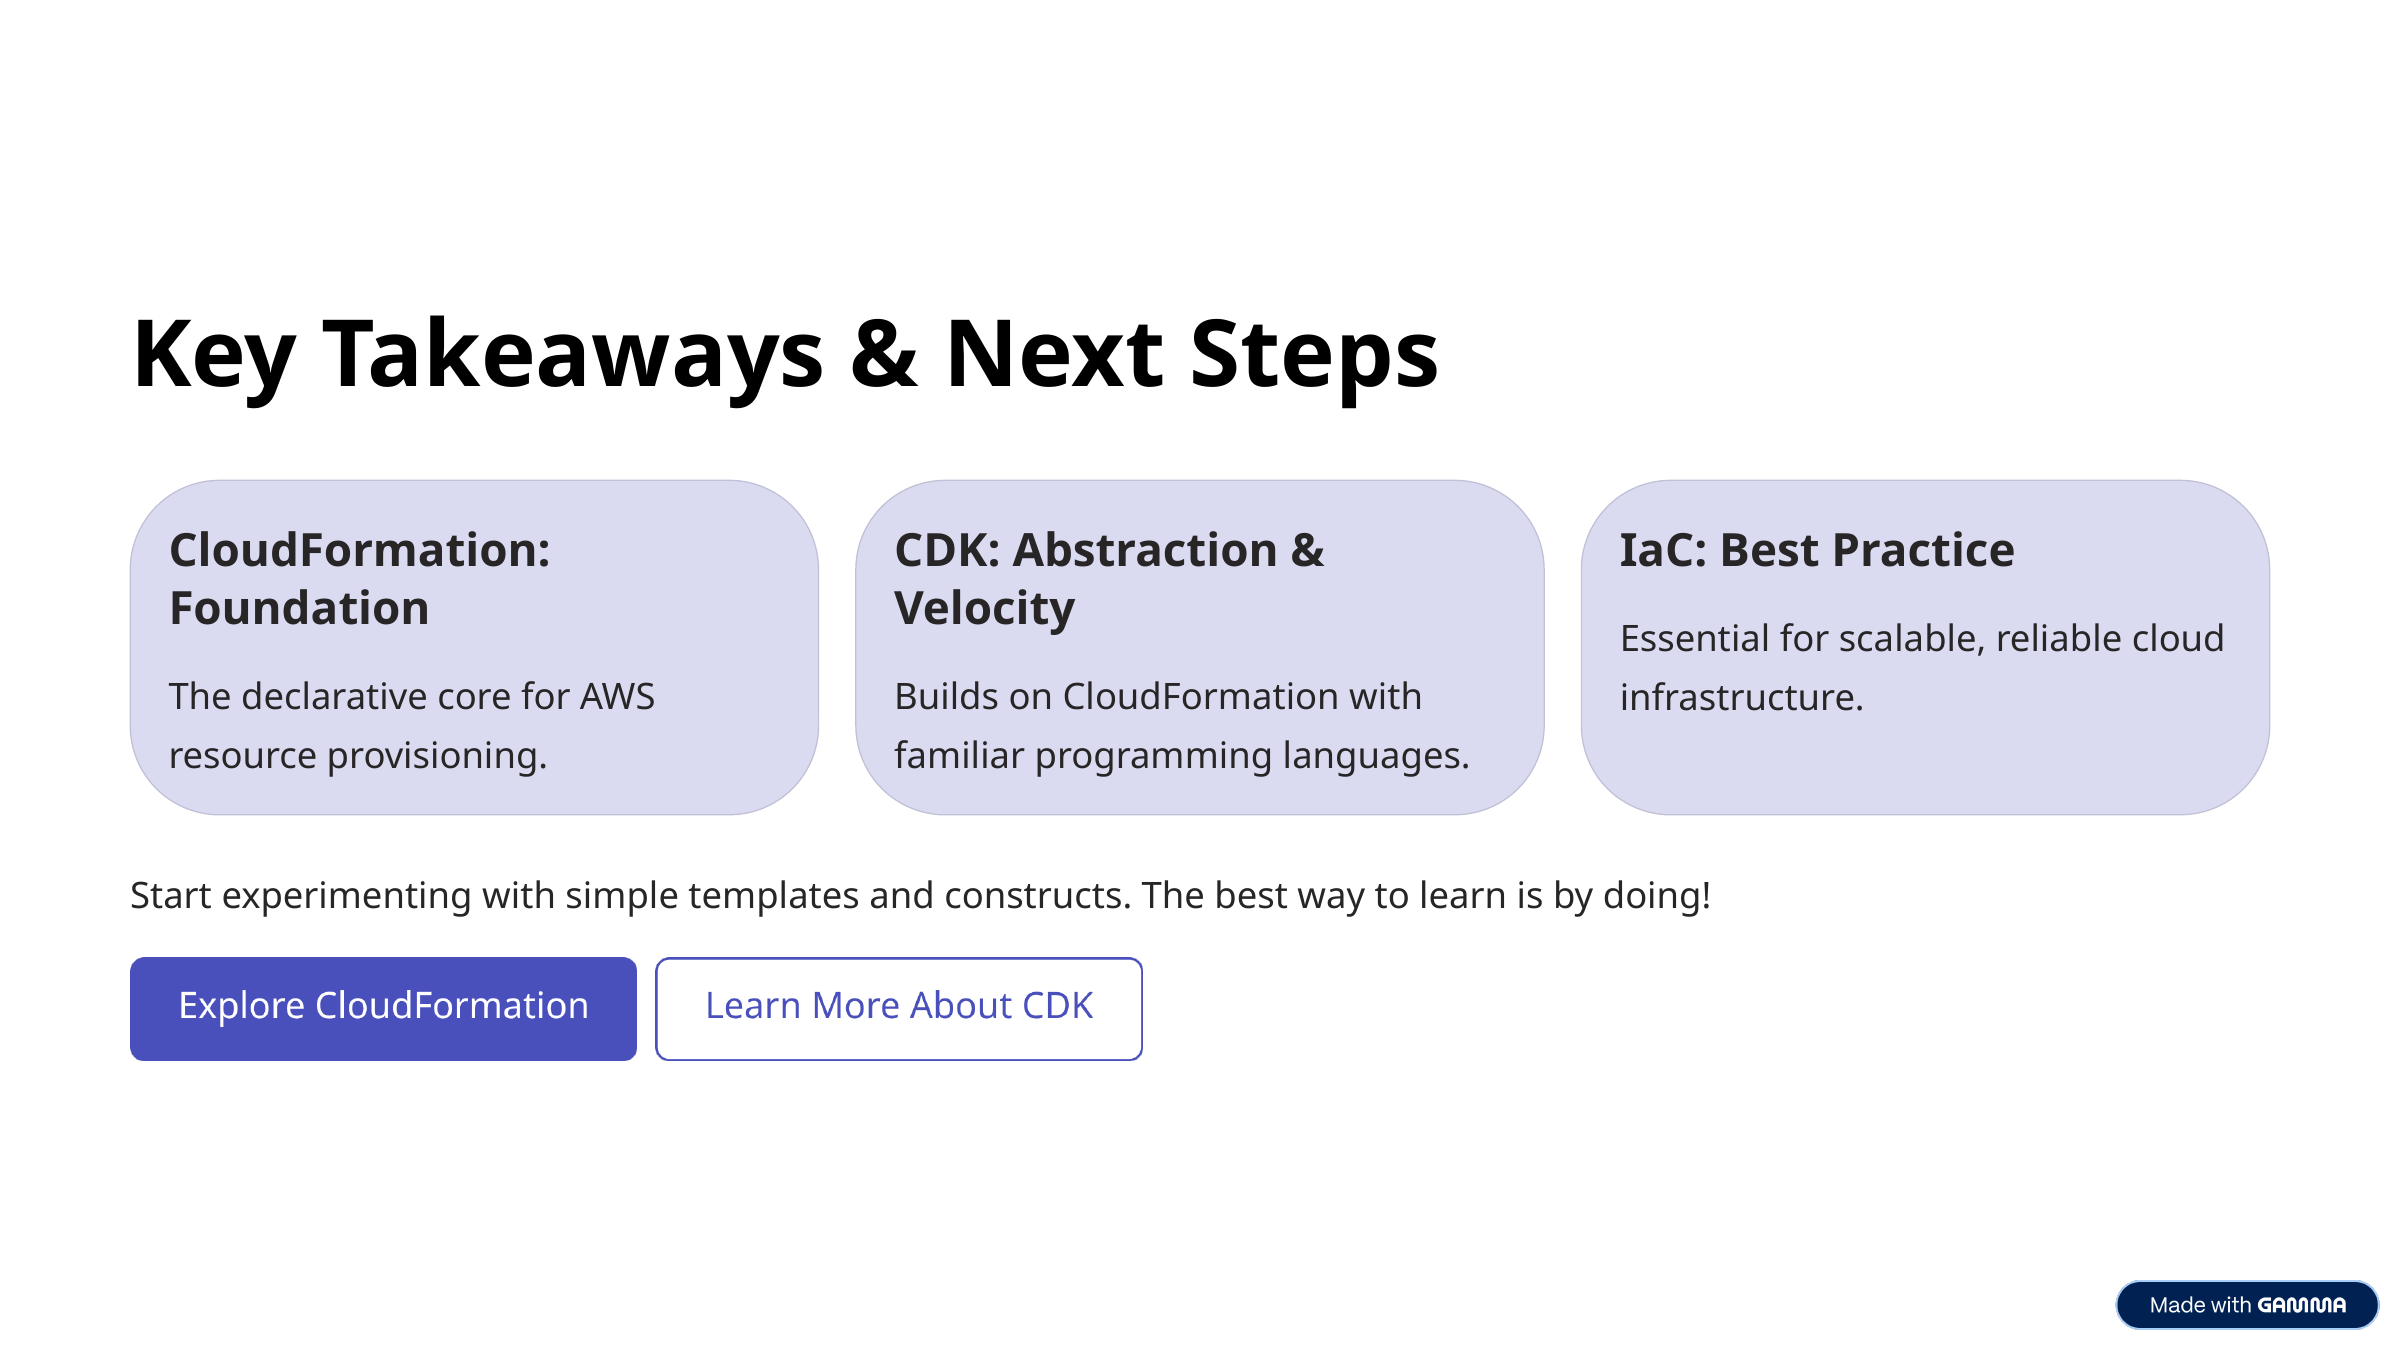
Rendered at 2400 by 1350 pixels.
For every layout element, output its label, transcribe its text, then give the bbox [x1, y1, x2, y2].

text_box CloudFormation: Foundation [168, 518, 781, 635]
text_box Builds on CloudFormation with familiar programming languages. [894, 657, 1506, 777]
text_box Essential for scalable, reliable cloud infrastructure. [1619, 599, 2232, 719]
text_box Key Takeaways & Next Steps [130, 289, 1439, 406]
text_box IaC: Best Practice [1619, 518, 2085, 577]
picture [654, 957, 1143, 1061]
picture [130, 957, 637, 1061]
picture [2106, 1271, 2389, 1339]
text_box [1581, 480, 2270, 815]
text_box [855, 480, 1545, 815]
text_box Start experimenting with simple templates and constructs. The best way to learn is by doing! [130, 856, 2270, 917]
text_box CDK: Abstraction & Velocity [894, 518, 1506, 635]
text_box [130, 480, 819, 815]
text_box The declarative core for AWS resource provisioning. [168, 657, 781, 777]
